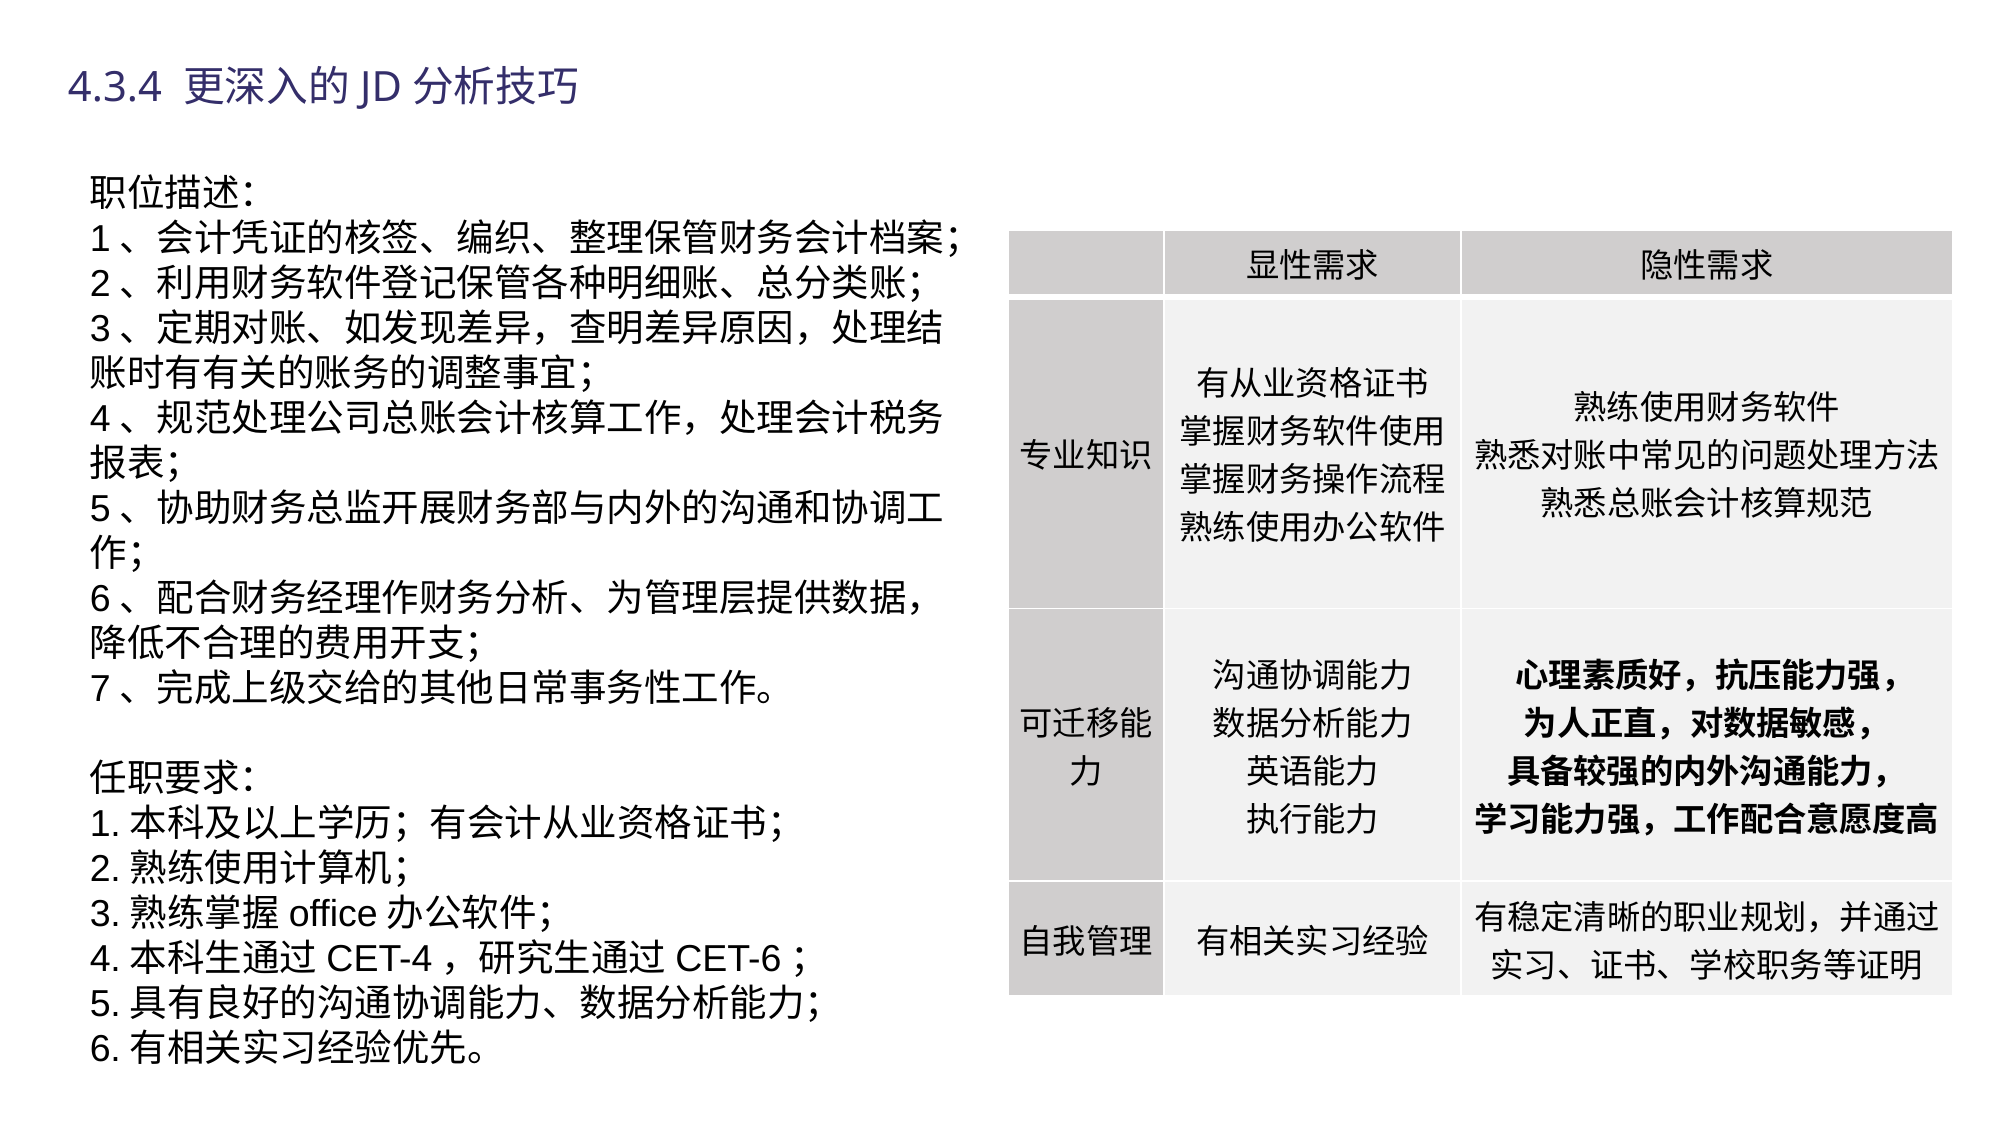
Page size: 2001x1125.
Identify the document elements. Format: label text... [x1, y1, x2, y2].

table_header [1009, 231, 1163, 294]
table_cell 专业知识 [1009, 300, 1163, 608]
table_cell 心理素质好，抗压能力强， 为人正直，对数据敏感， 具备较强的内外沟通能力， 学习能力强，工作配合意愿度高 [1462, 609, 1952, 880]
table_cell 有稳定清晰的职业规划，并通过实习、证书、学校职务等证明 [1462, 882, 1952, 995]
table_header 显性需求 [1165, 231, 1460, 294]
text_box 4.3.4 更深入的JD分析技巧 [53, 52, 594, 118]
table_cell 沟通协调能力 数据分析能力 英语能力 执行能力 [1165, 609, 1460, 880]
text_box 职位描述： 1、会计凭证的核签、编织、整理保管财务会计档案； 2、利用财务软件登记保管各种明细账、总分类账； 3、定期对账、如发现差异，查明差异原因，处理结账时有有关的账务的调整事宜； 4、规范处理公司总账会计核算工作，处理会计税务报表； 5、协助财务总监开展财务部与内外的沟通和协调工作； 6、配合财务经理作财务分析、为管理层提供数据，降低不合理的费用开支； 7、完成上级交给的其他日常事务性工作。 任职要求： 1.本科及以上学历；有会计从业资格证书； 2.熟练使用计算机； 3.熟练掌握office办公软件； 4.本科生通过CET-4，研究生通过CET-6； 5.具有良好的沟通协调能力、数据分析能力； 6.有相关实习经验优先。 [74, 161, 984, 1077]
table_cell 有从业资格证书 掌握财务软件使用 掌握财务操作流程 熟练使用办公软件 [1165, 300, 1460, 608]
table_cell 有相关实习经验 [1165, 882, 1460, 995]
table_cell 可迁移能力 [1009, 609, 1163, 880]
table_header 隐性需求 [1462, 231, 1952, 294]
table_cell 自我管理 [1009, 882, 1163, 995]
table_cell 熟练使用财务软件 熟悉对账中常见的问题处理方法 熟悉总账会计核算规范 [1462, 300, 1952, 608]
